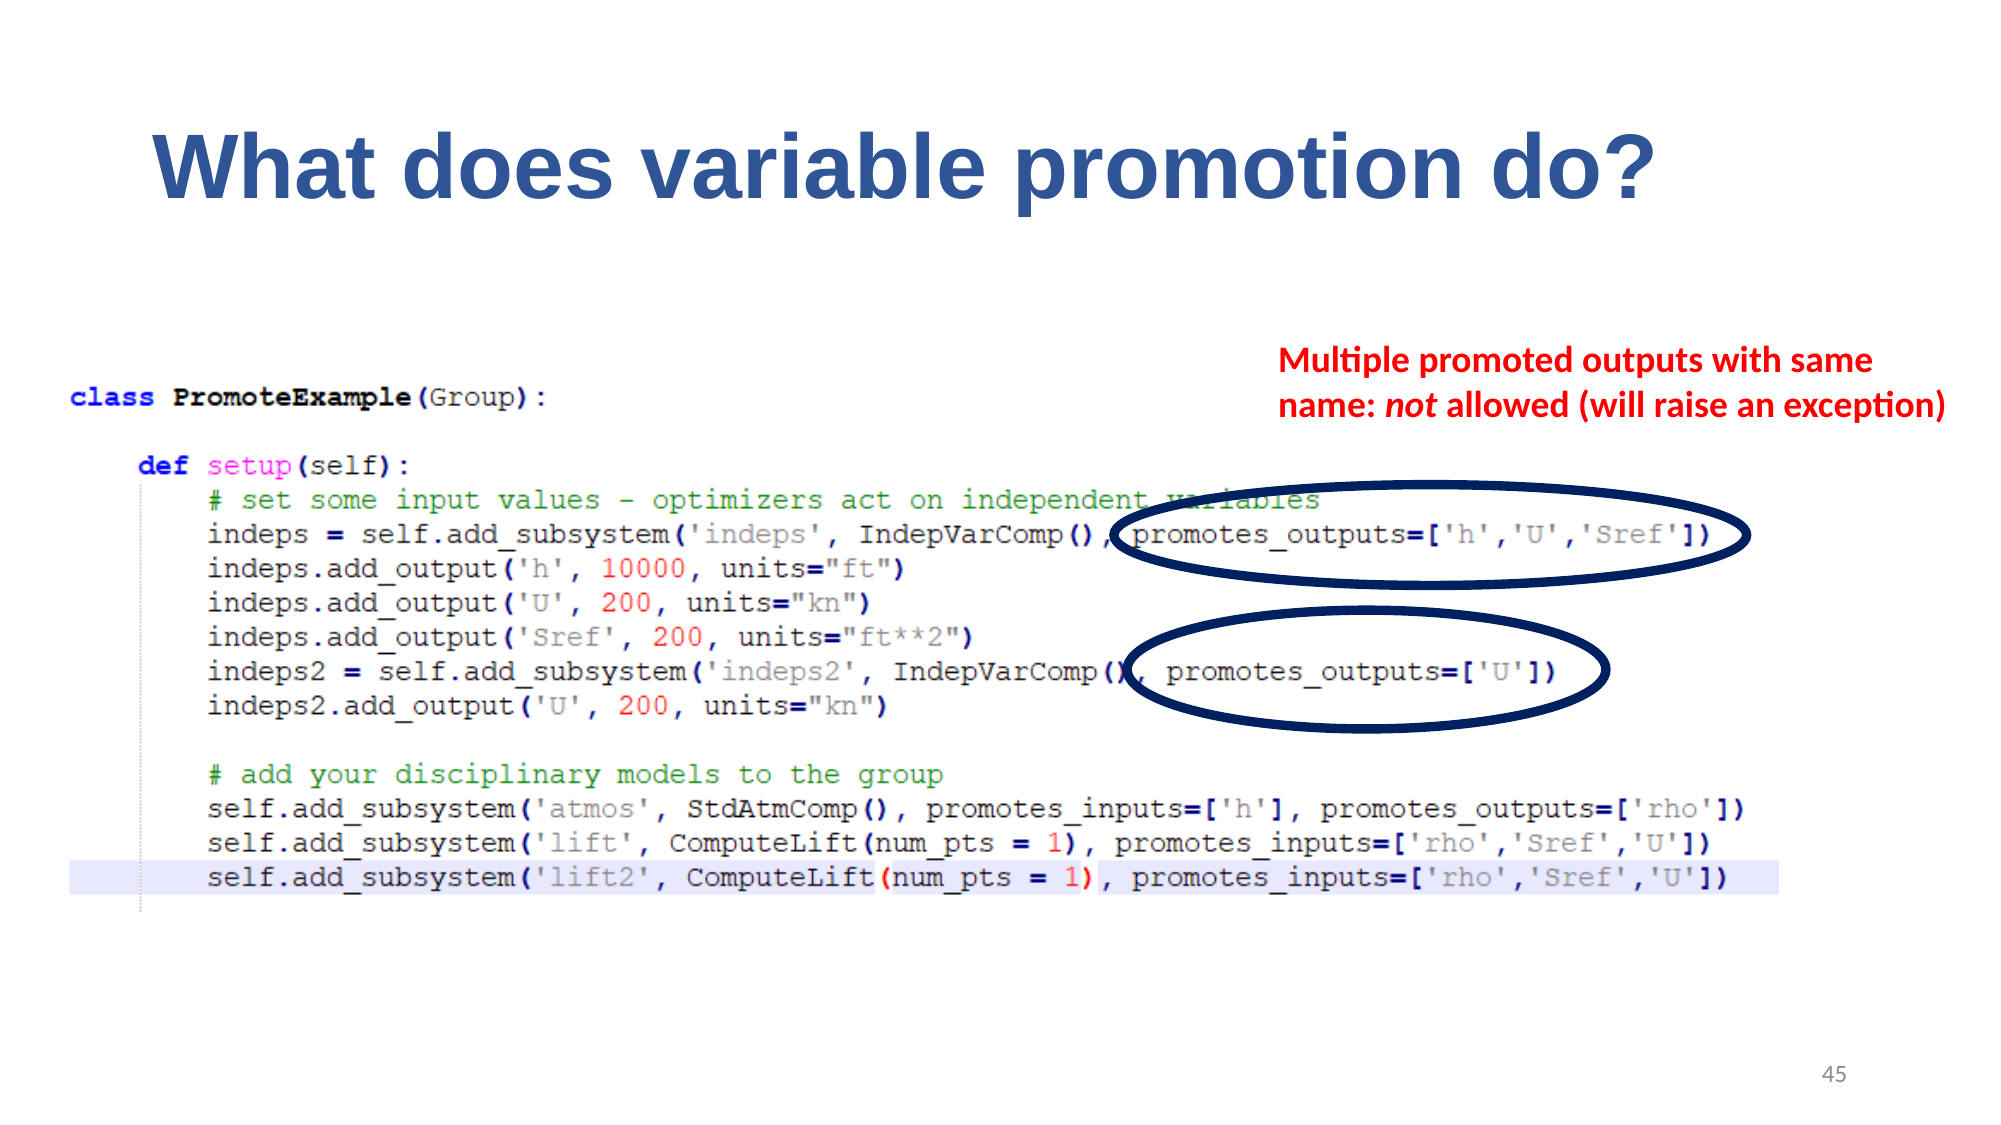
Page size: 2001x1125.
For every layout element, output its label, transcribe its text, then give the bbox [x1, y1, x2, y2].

picture [68, 382, 1779, 912]
title What does variable promotion do? [137, 59, 1863, 278]
slide_number 45 [1412, 1042, 1863, 1103]
text_box Multiple promoted outputs with same name: not allowed (will raise an exception) [1263, 327, 1982, 433]
